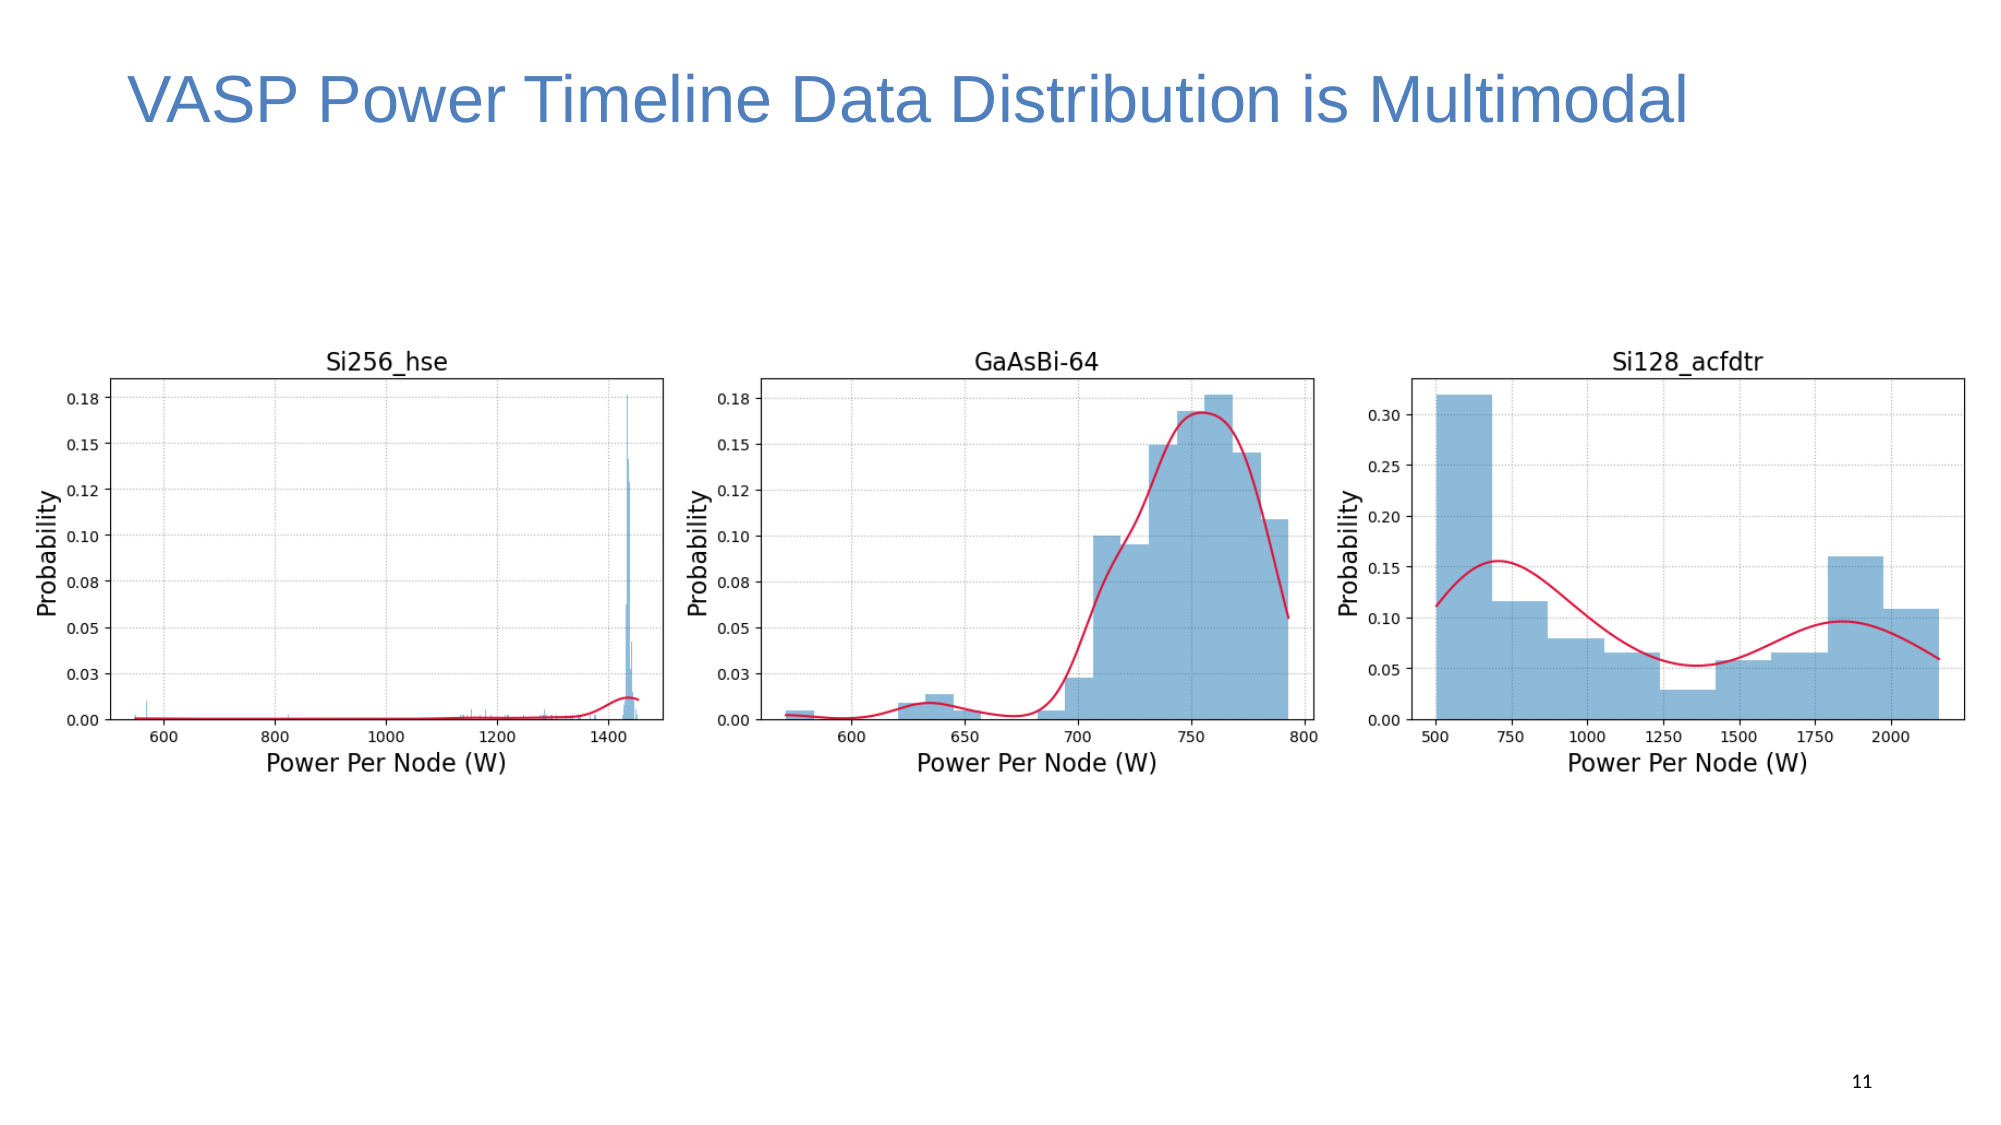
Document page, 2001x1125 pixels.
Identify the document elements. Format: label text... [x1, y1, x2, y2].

title VASP Power Timeline Data Distribution is Multimodal [112, 14, 1888, 179]
slide_number ‹#› [1797, 1054, 1888, 1108]
picture [24, 340, 1976, 787]
